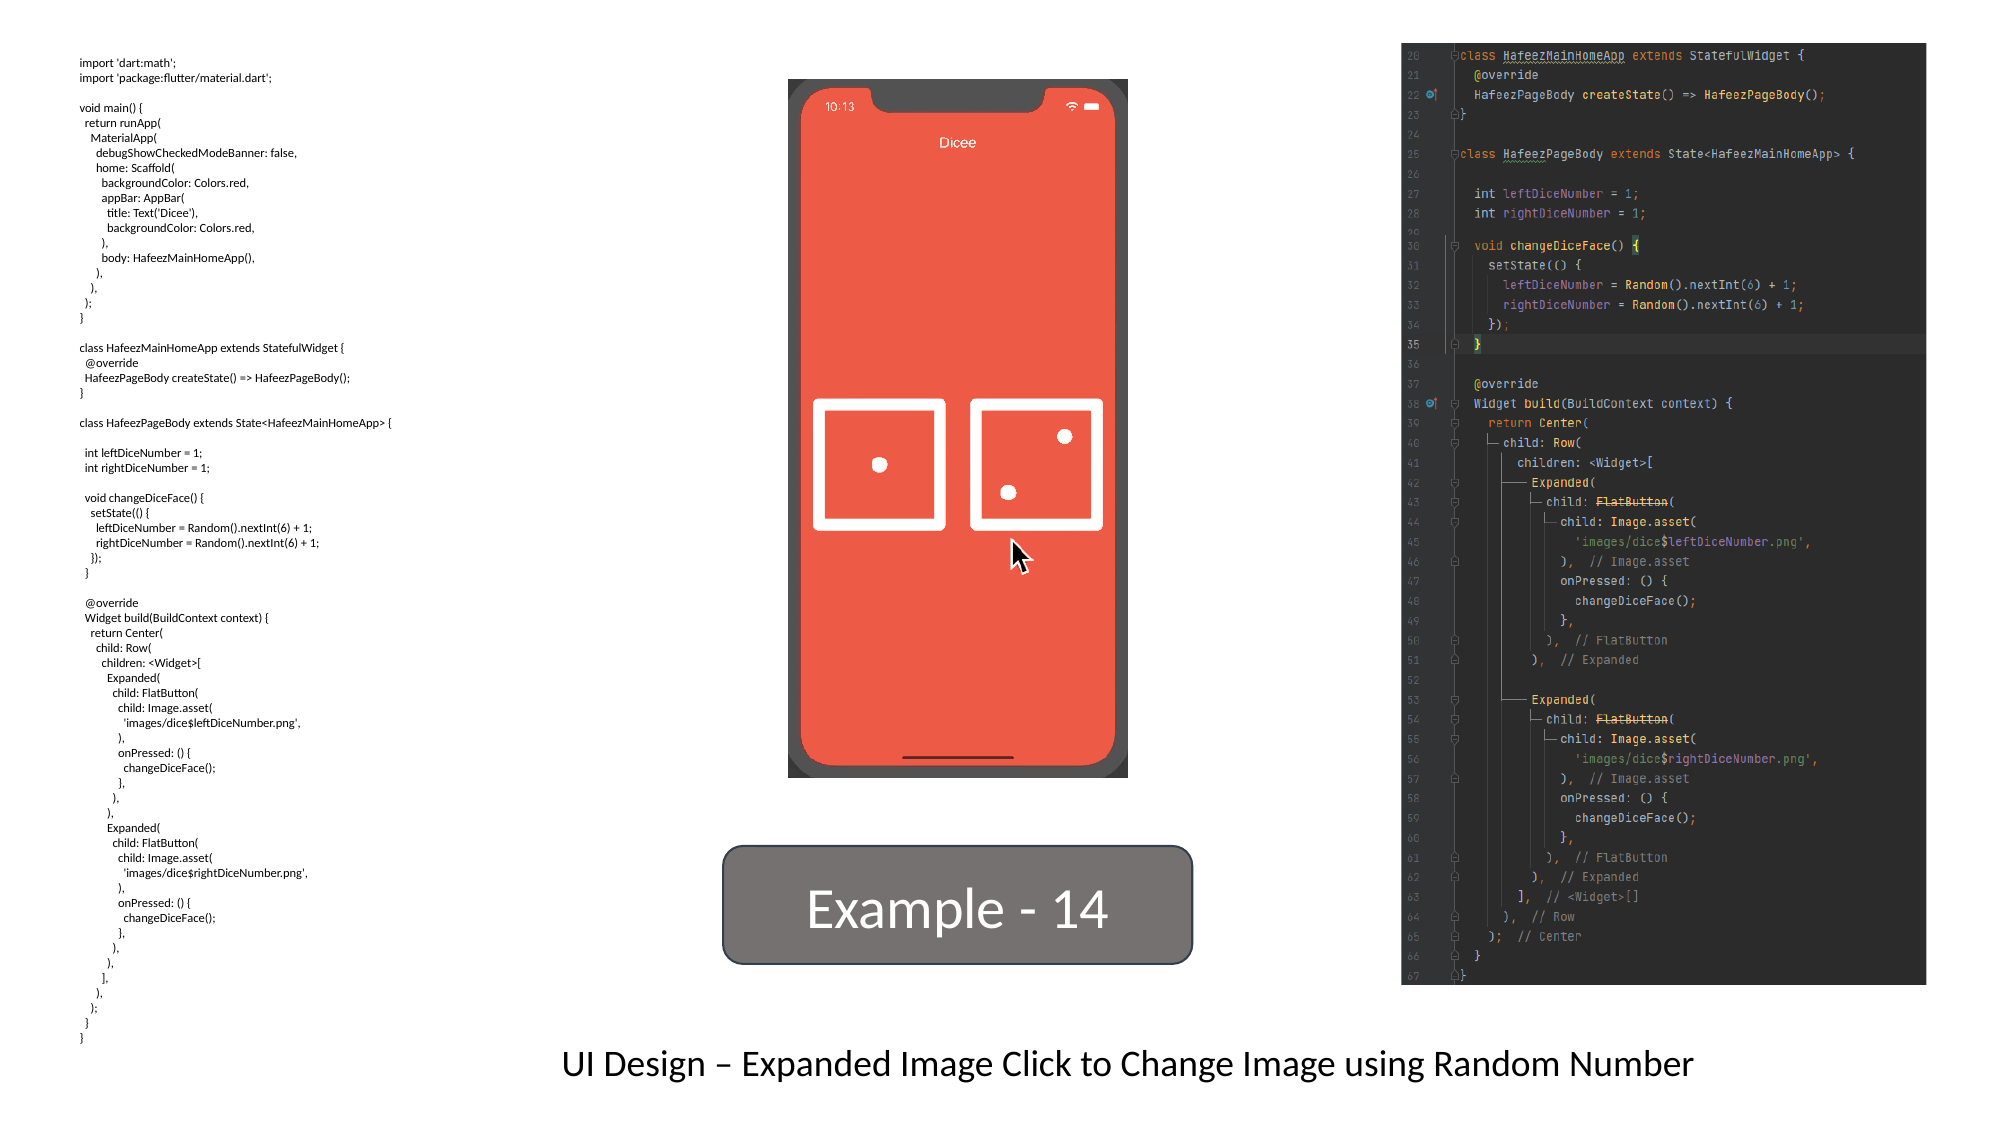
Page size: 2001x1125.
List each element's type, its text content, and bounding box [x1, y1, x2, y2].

text_box import 'dart:math'; import 'package:flutter/material.dart'; void main() { return runApp( MaterialApp( debugShowCheckedModeBanner: false, home: Scaffold( backgroundColor: Colors.red, appBar: AppBar( title: Text('Dicee'), backgroundColor: Colors.red, ), body: HafeezMainHomeApp(), ), ), ); } class HafeezMainHomeApp extends StatefulWidget { @override HafeezPageBody createState() => HafeezPageBody(); } class HafeezPageBody extends State<HafeezMainHomeApp> { int leftDiceNumber = 1; int rightDiceNumber = 1; void changeDiceFace() { setState(() { leftDiceNumber = Random().nextInt(6) + 1; rightDiceNumber = Random().nextInt(6) + 1; }); } @override Widget build(BuildContext context) { return Center( child: Row( children: <Widget>[ Expanded( child: FlatButton( child: Image.asset( 'images/dice$leftDiceNumber.png', ), onPressed: () { changeDiceFace(); }, ), ), Expanded( child: FlatButton( child: Image.asset( 'images/dice$rightDiceNumber.png', ), onPressed: () { changeDiceFace(); }, ), ), ], ), ); } } [64, 47, 434, 1053]
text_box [1401, 43, 1927, 985]
text_box Example - 14 [722, 844, 1194, 965]
picture [788, 79, 1128, 778]
text_box UI Design – Expanded Image Click to Change Image using Random Number [368, 1031, 1889, 1092]
